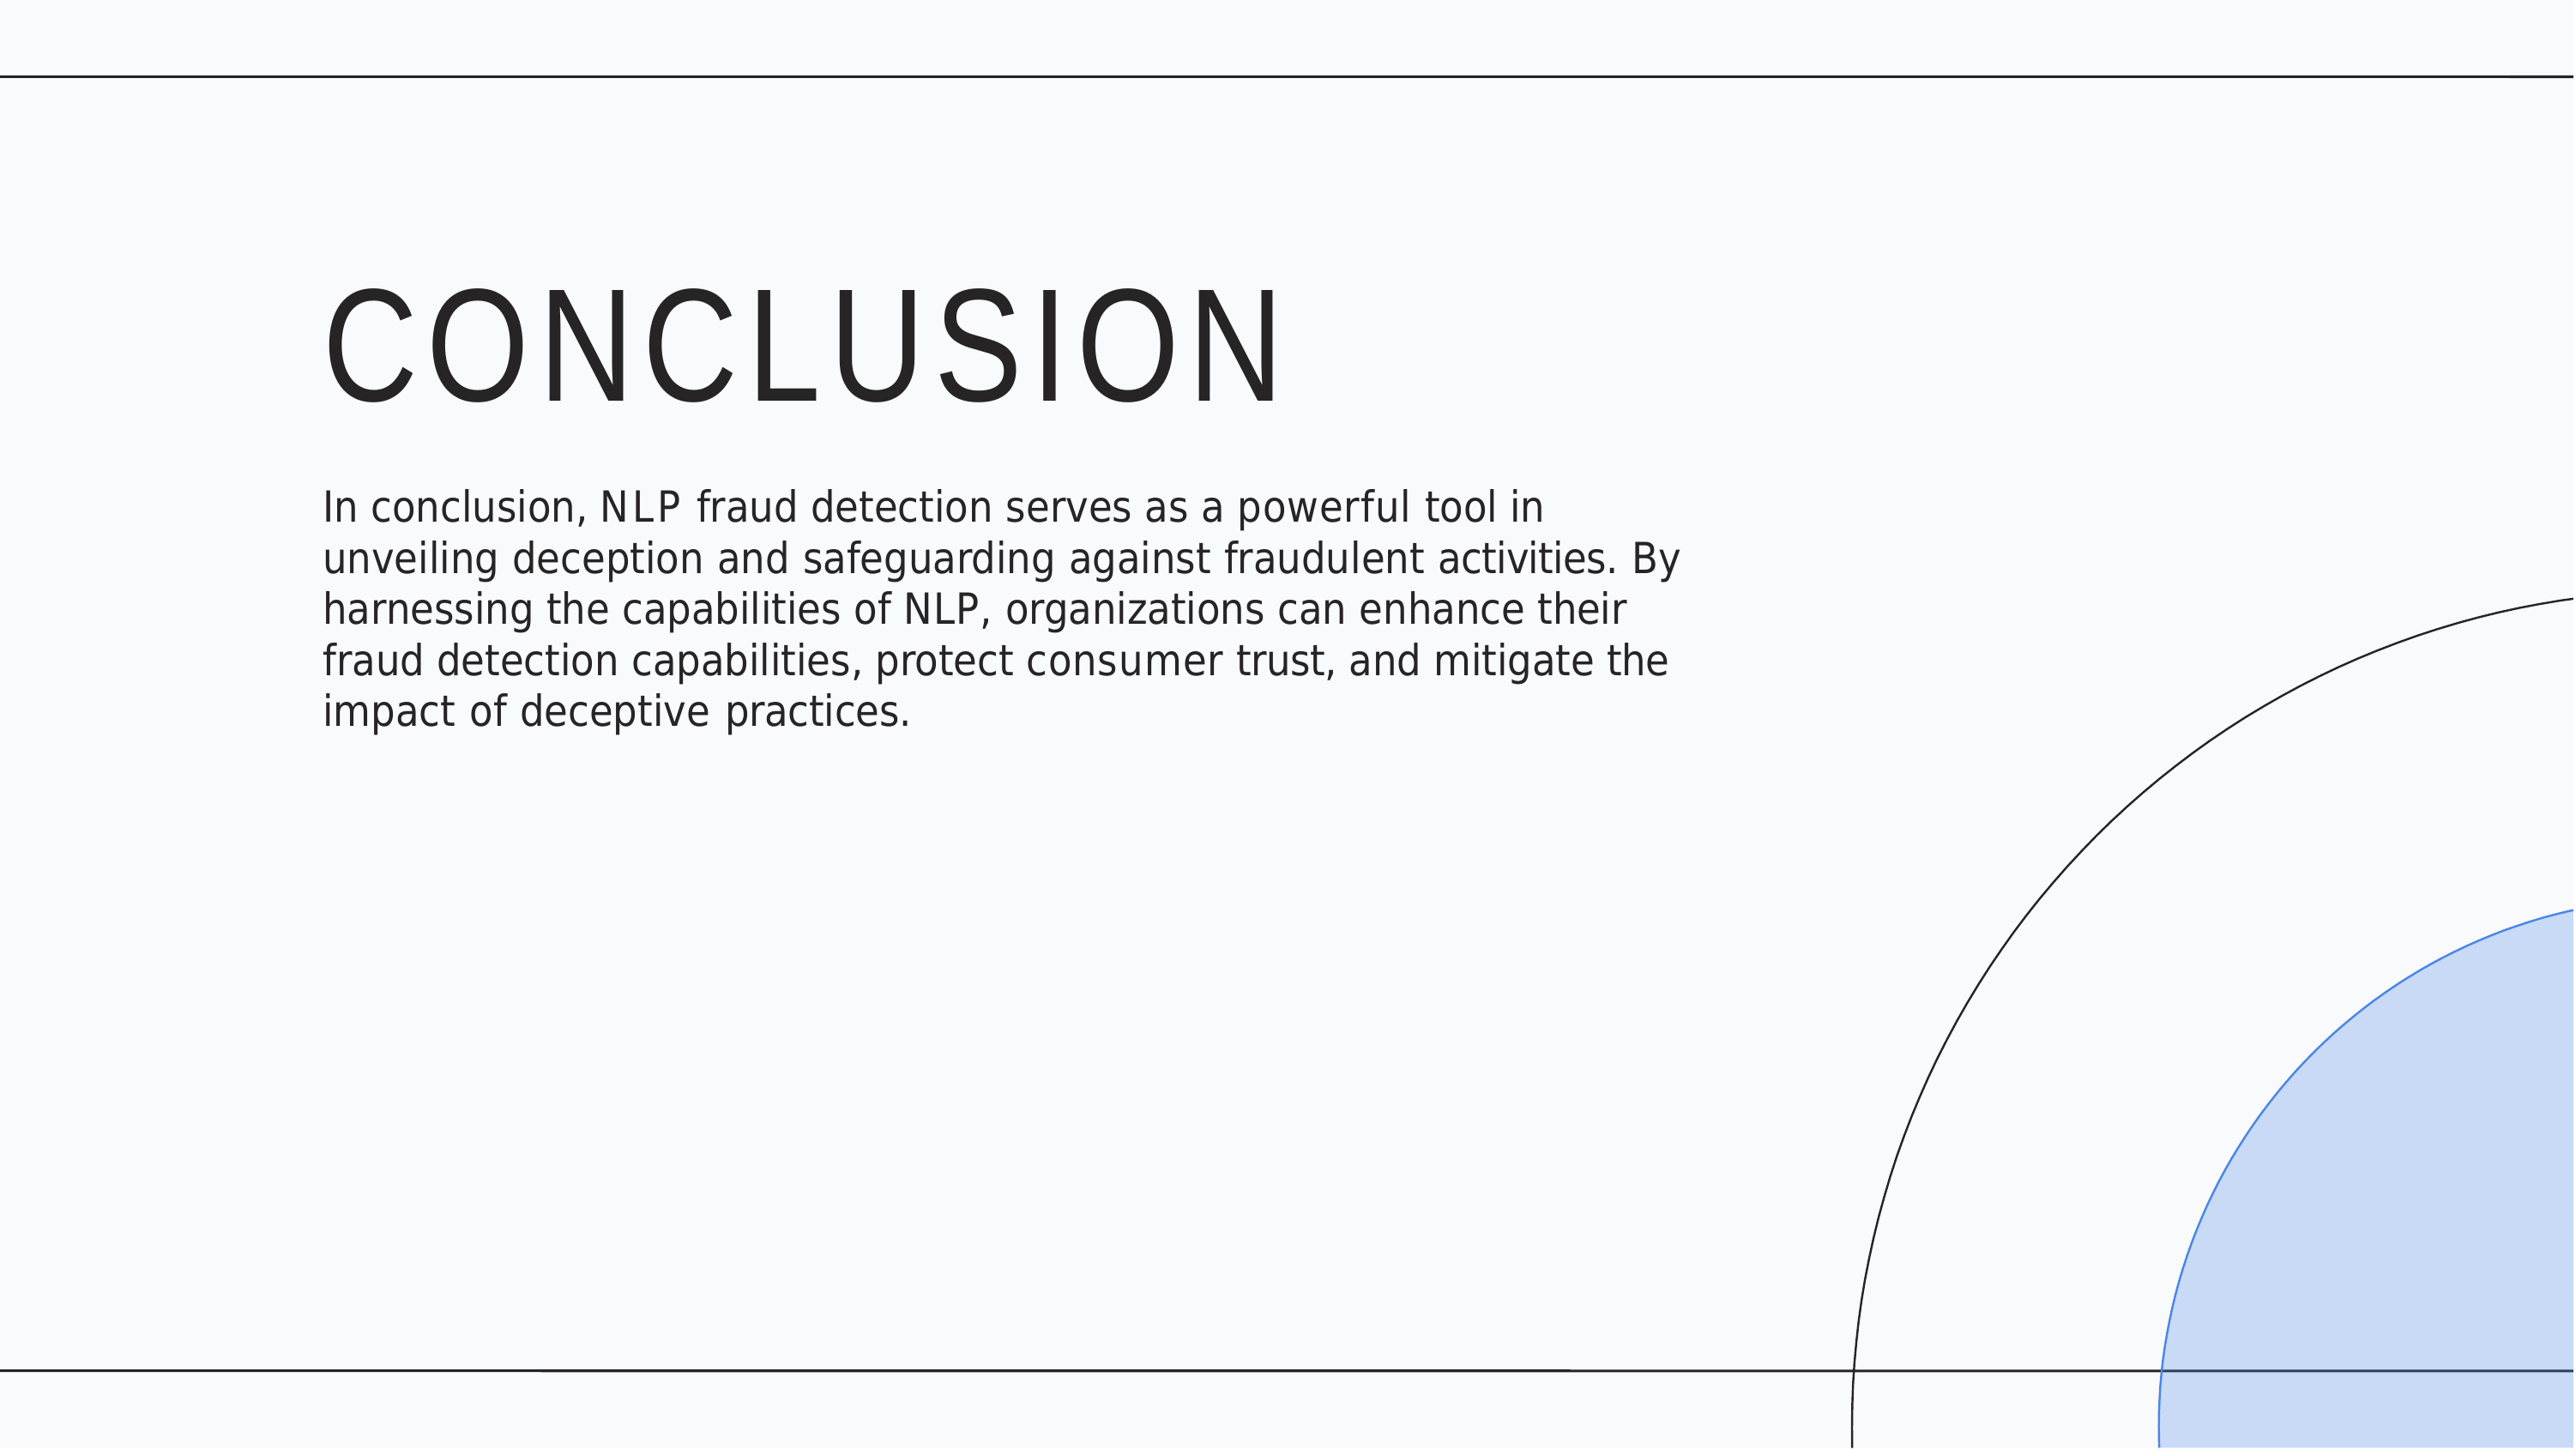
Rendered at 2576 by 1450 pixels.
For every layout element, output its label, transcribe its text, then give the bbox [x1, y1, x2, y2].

text_box In conclusion, NLP fraud detection serves as a powerful tool in unveiling deception and safeguarding against fraudulent activities. By harnessing the capabilities of NLP, organizations can enhance their fraud detection capabilities, protect consumer trust, and mitigate the impact of deceptive practices. [321, 480, 1696, 595]
title CONCLUSION [321, 239, 1306, 483]
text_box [0, 597, 2575, 1449]
